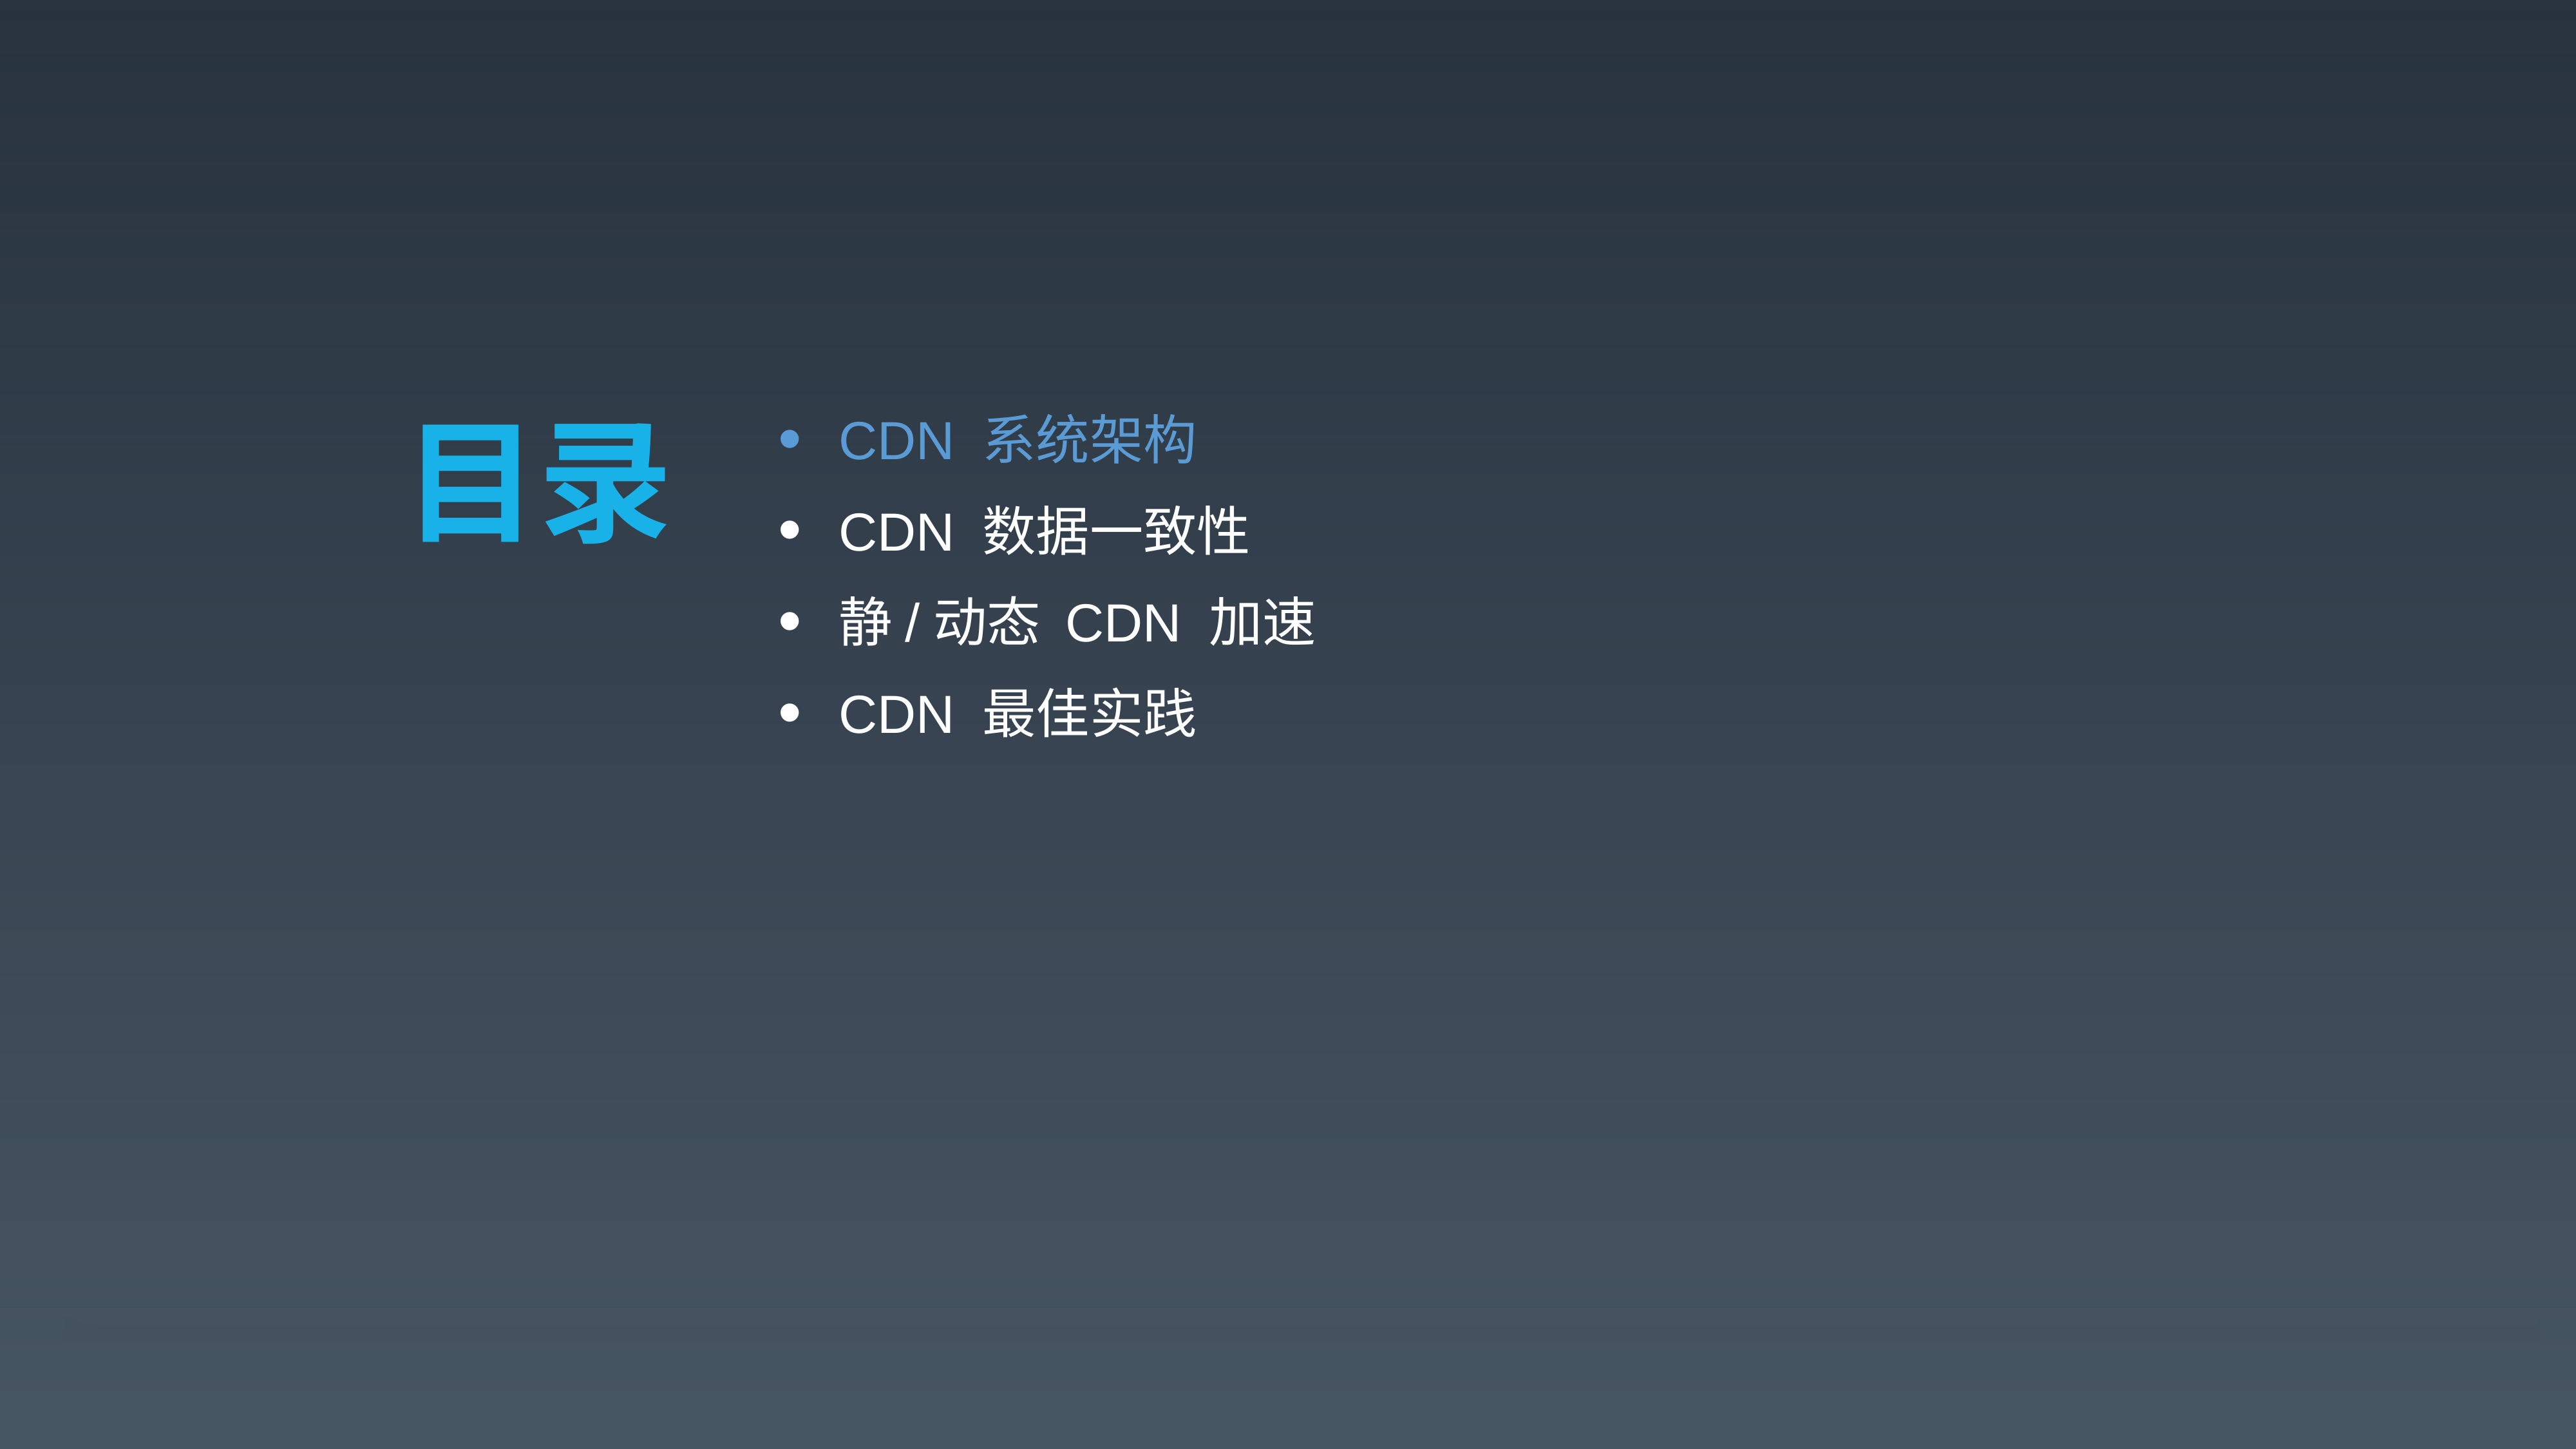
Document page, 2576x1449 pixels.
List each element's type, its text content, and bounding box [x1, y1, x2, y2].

list CDN 系统架构 CDN 数据一致性 静/动态 CDN 加速 CDN 最佳实践 [773, 400, 2320, 1224]
picture [0, 0, 2576, 1449]
